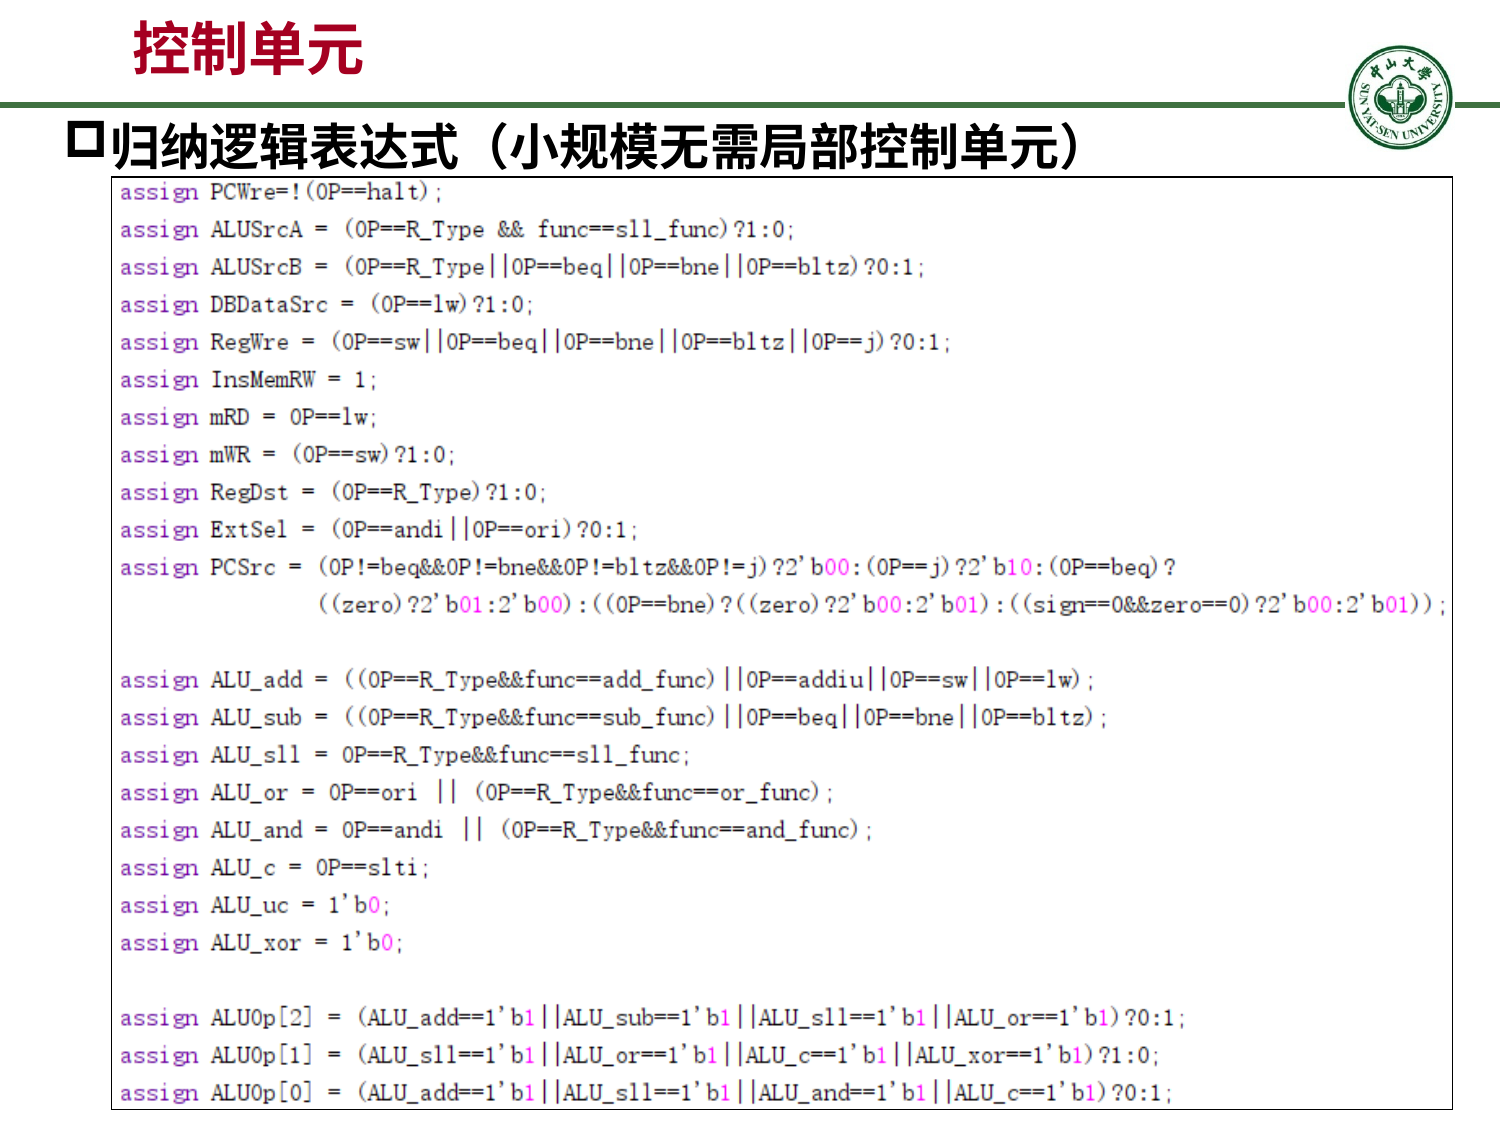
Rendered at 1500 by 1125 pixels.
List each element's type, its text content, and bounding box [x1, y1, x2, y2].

list 归纳逻辑表达式（小规模无需局部控制单元） [52, 105, 1442, 752]
picture [1345, 42, 1455, 152]
title 控制单元 [116, 30, 1424, 91]
picture [111, 177, 1452, 1109]
